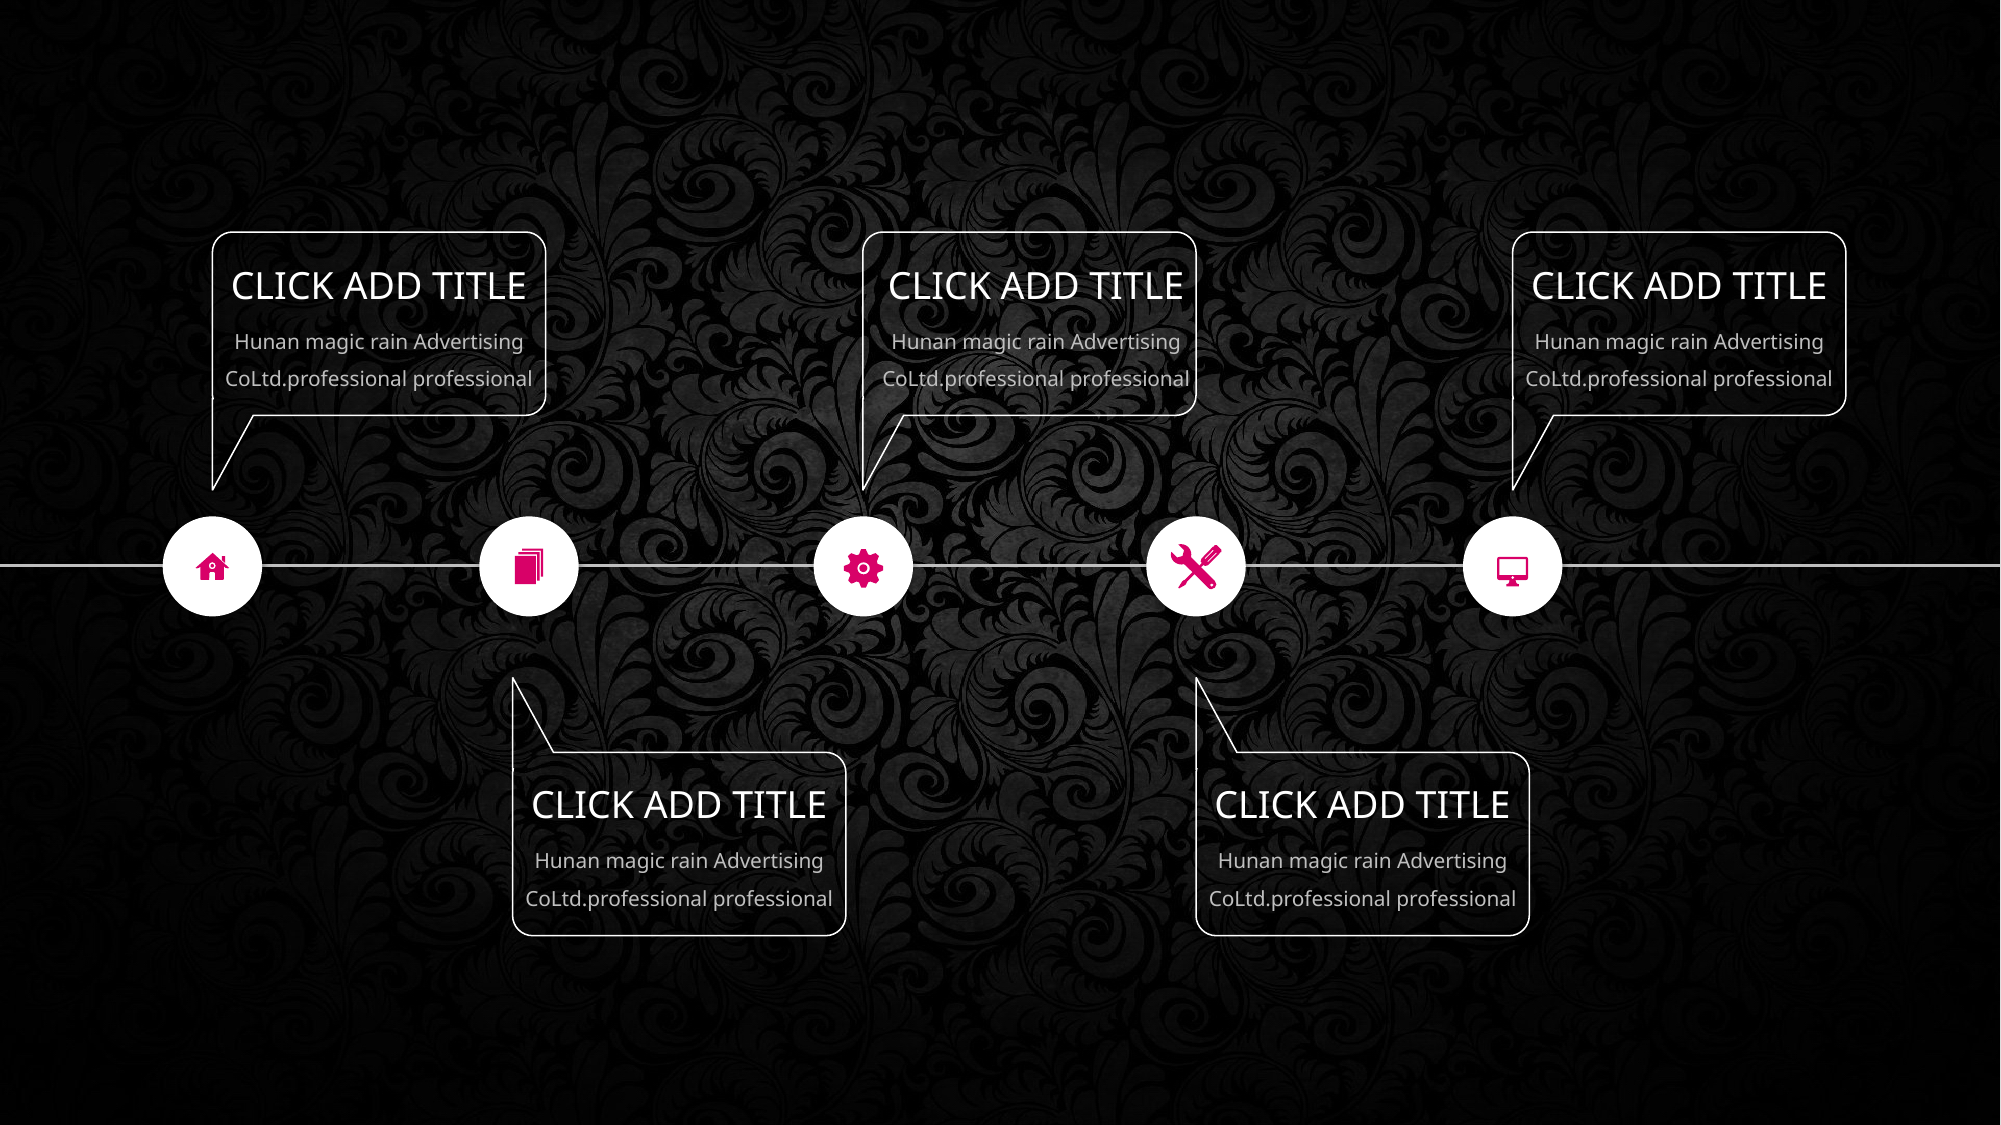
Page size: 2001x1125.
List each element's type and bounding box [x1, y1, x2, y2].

text_box [1462, 516, 1563, 617]
text_box [1168, 677, 1558, 936]
text_box [841, 232, 1231, 491]
text_box [813, 516, 914, 617]
text_box [484, 677, 874, 936]
text_box [184, 232, 574, 491]
picture [0, 0, 2001, 1125]
text_box [1146, 516, 1246, 617]
text_box [1484, 232, 1874, 491]
text_box [479, 516, 579, 617]
text_box [162, 516, 263, 617]
